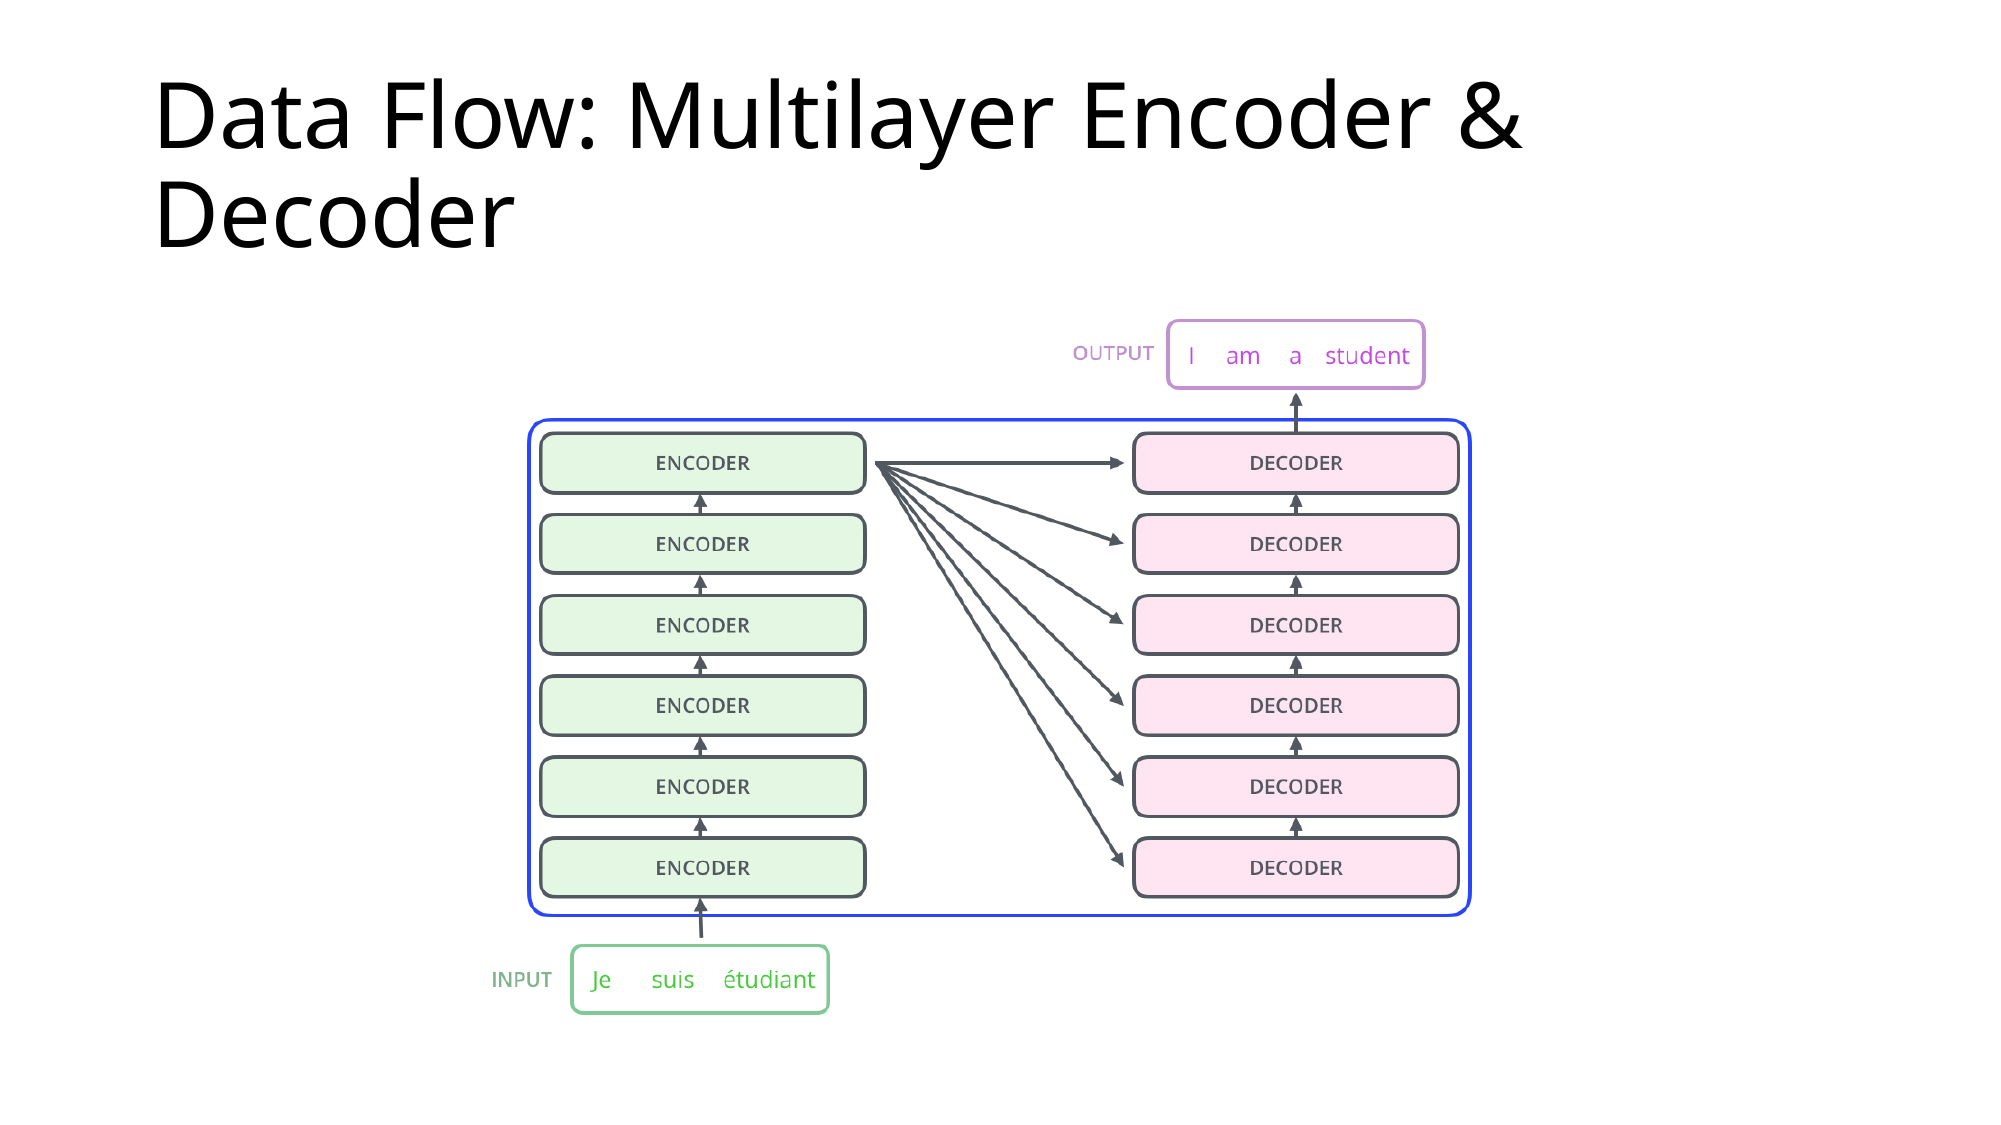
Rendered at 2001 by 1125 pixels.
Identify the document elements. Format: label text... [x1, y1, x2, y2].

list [451, 312, 1549, 1027]
title Data Flow: Multilayer Encoder & Decoder [137, 59, 1863, 278]
